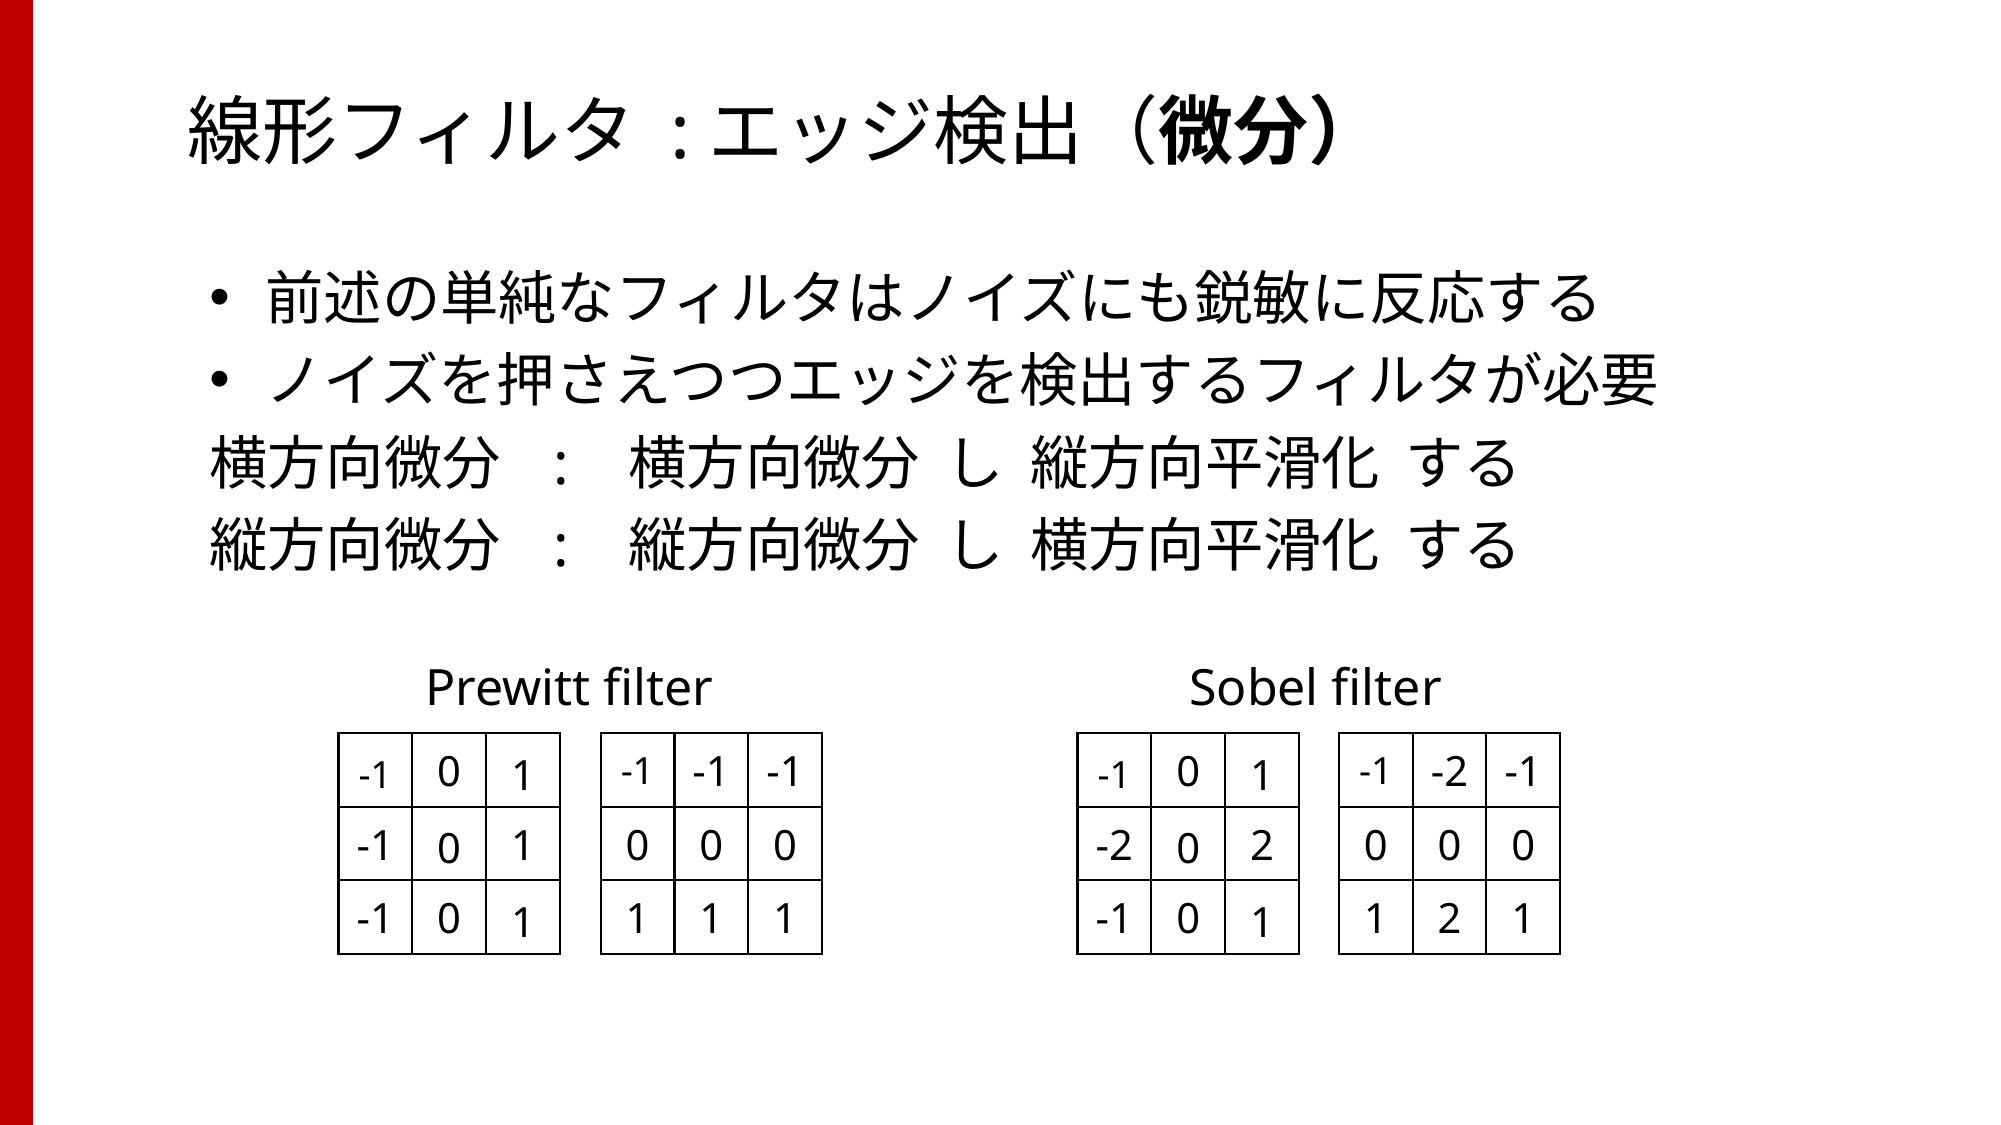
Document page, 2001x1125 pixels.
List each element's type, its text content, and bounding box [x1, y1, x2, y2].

text_box Prewitt filter [410, 648, 729, 724]
text_box 線形フィルタ :エッジ検出（微分） [159, 86, 1412, 182]
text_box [1077, 732, 1561, 955]
text_box 前述の単純なフィルタはノイズにも鋭敏に反応する ノイズを押さえつつエッジを検出するフィルタが必要 横方向微分 : 横方向微分 し 縦方向平滑化 する 縦方向微分 : 縦方向微分 し 横方向平滑化 する [194, 253, 2000, 586]
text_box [338, 732, 822, 955]
text_box Sobel filter [1174, 648, 1458, 724]
